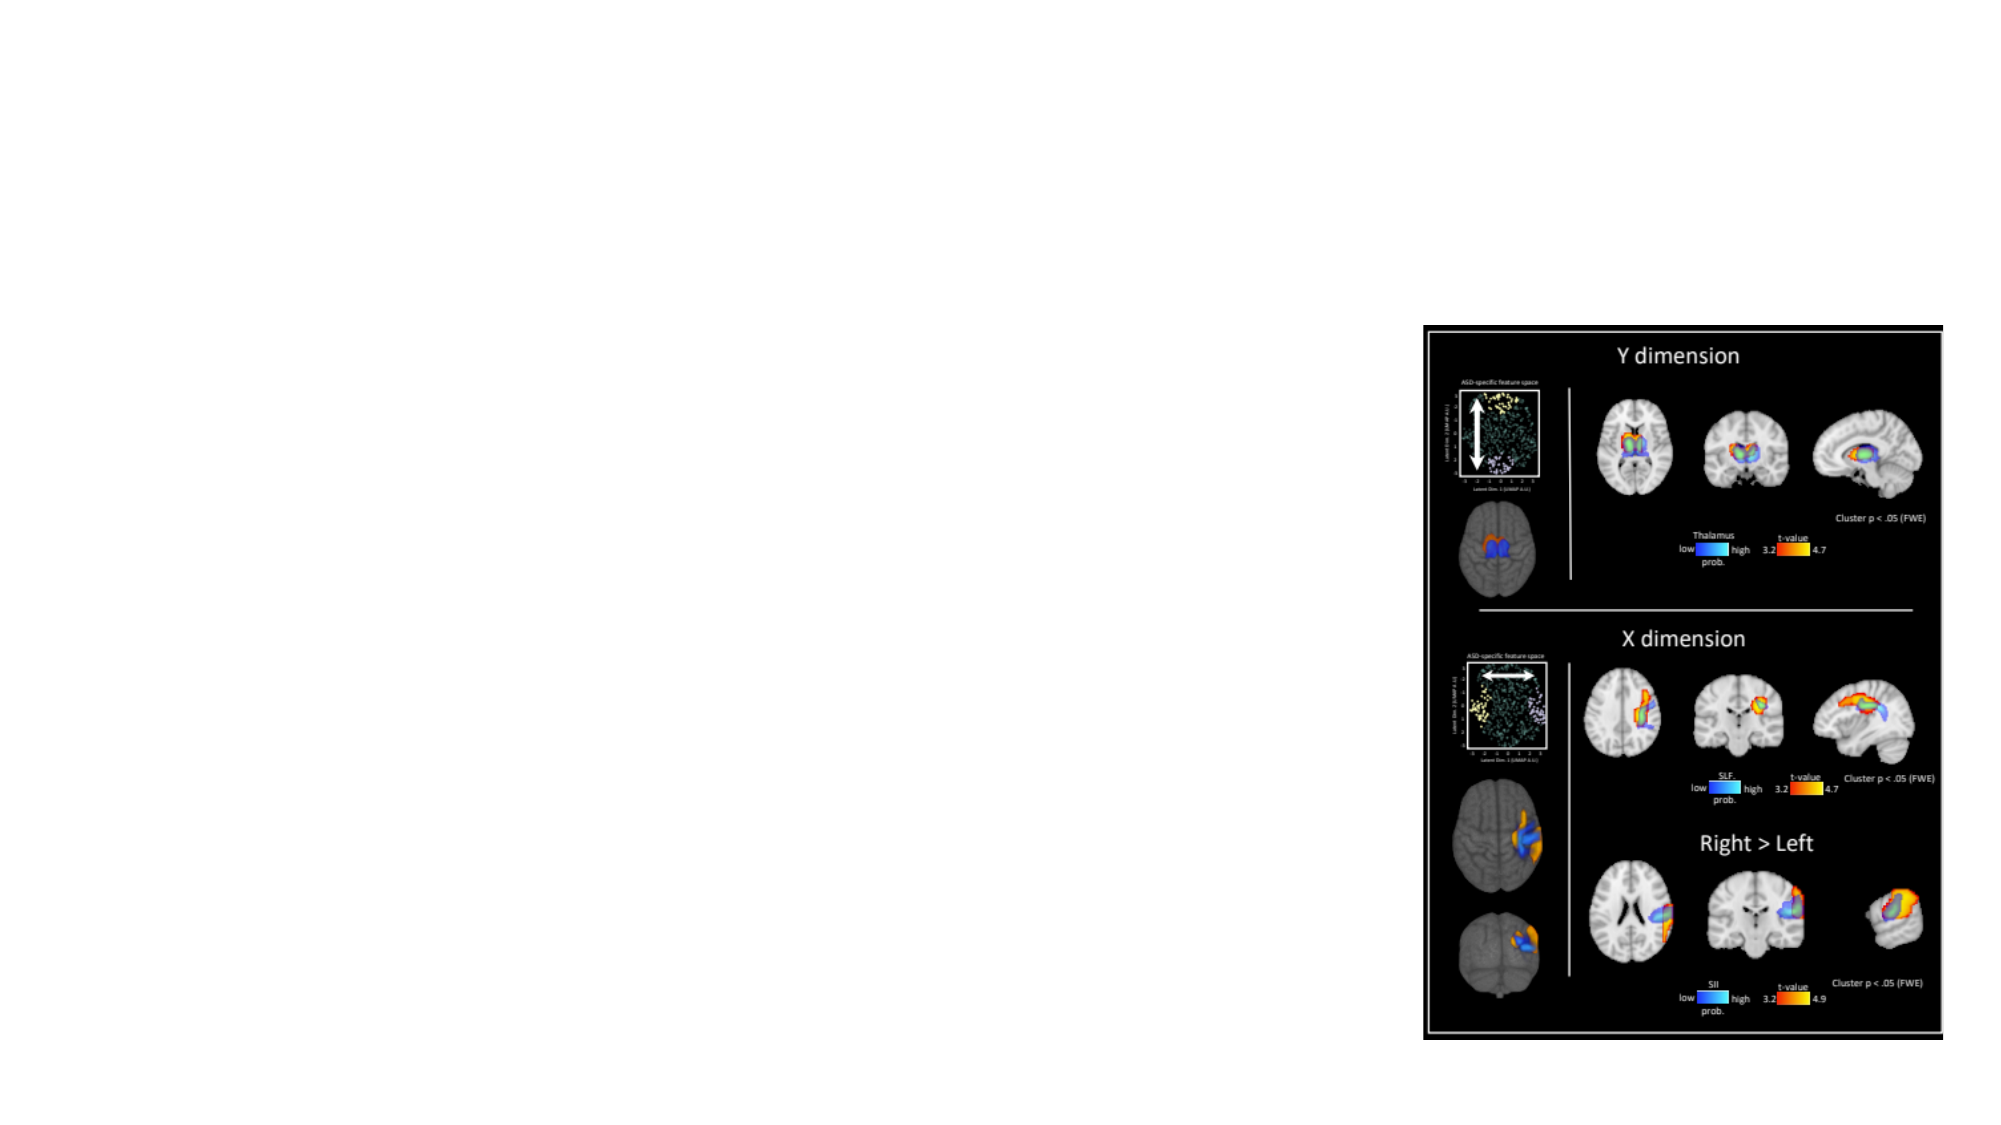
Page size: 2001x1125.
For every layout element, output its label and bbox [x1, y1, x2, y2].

list [1423, 325, 1944, 1040]
